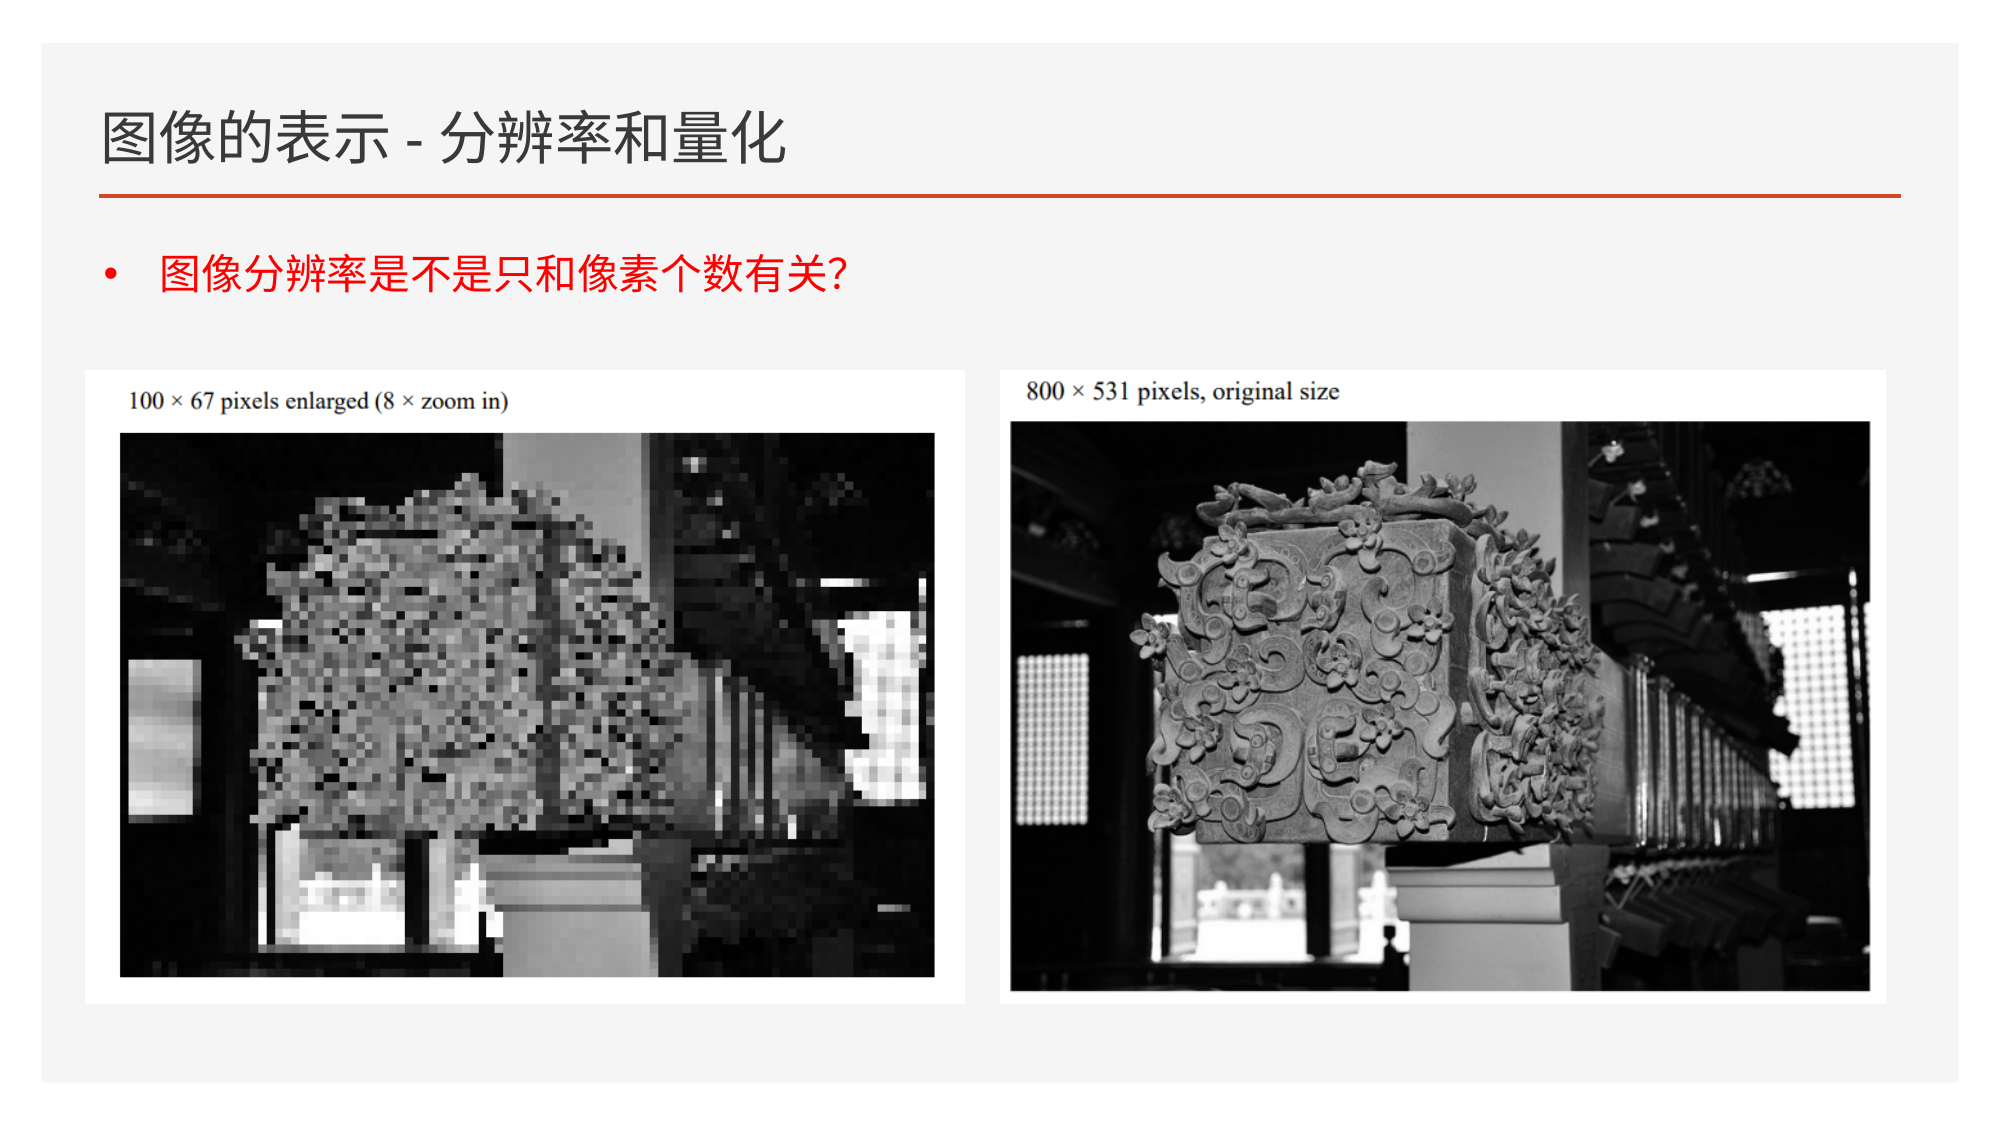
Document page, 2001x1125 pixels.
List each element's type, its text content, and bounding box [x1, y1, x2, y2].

text_box 图像分辨率是不是只和像素个数有关？ [88, 235, 1923, 371]
picture [1000, 370, 1886, 1005]
picture [85, 370, 965, 1005]
title 图像的表示-分辨率和量化 [85, 73, 1214, 179]
